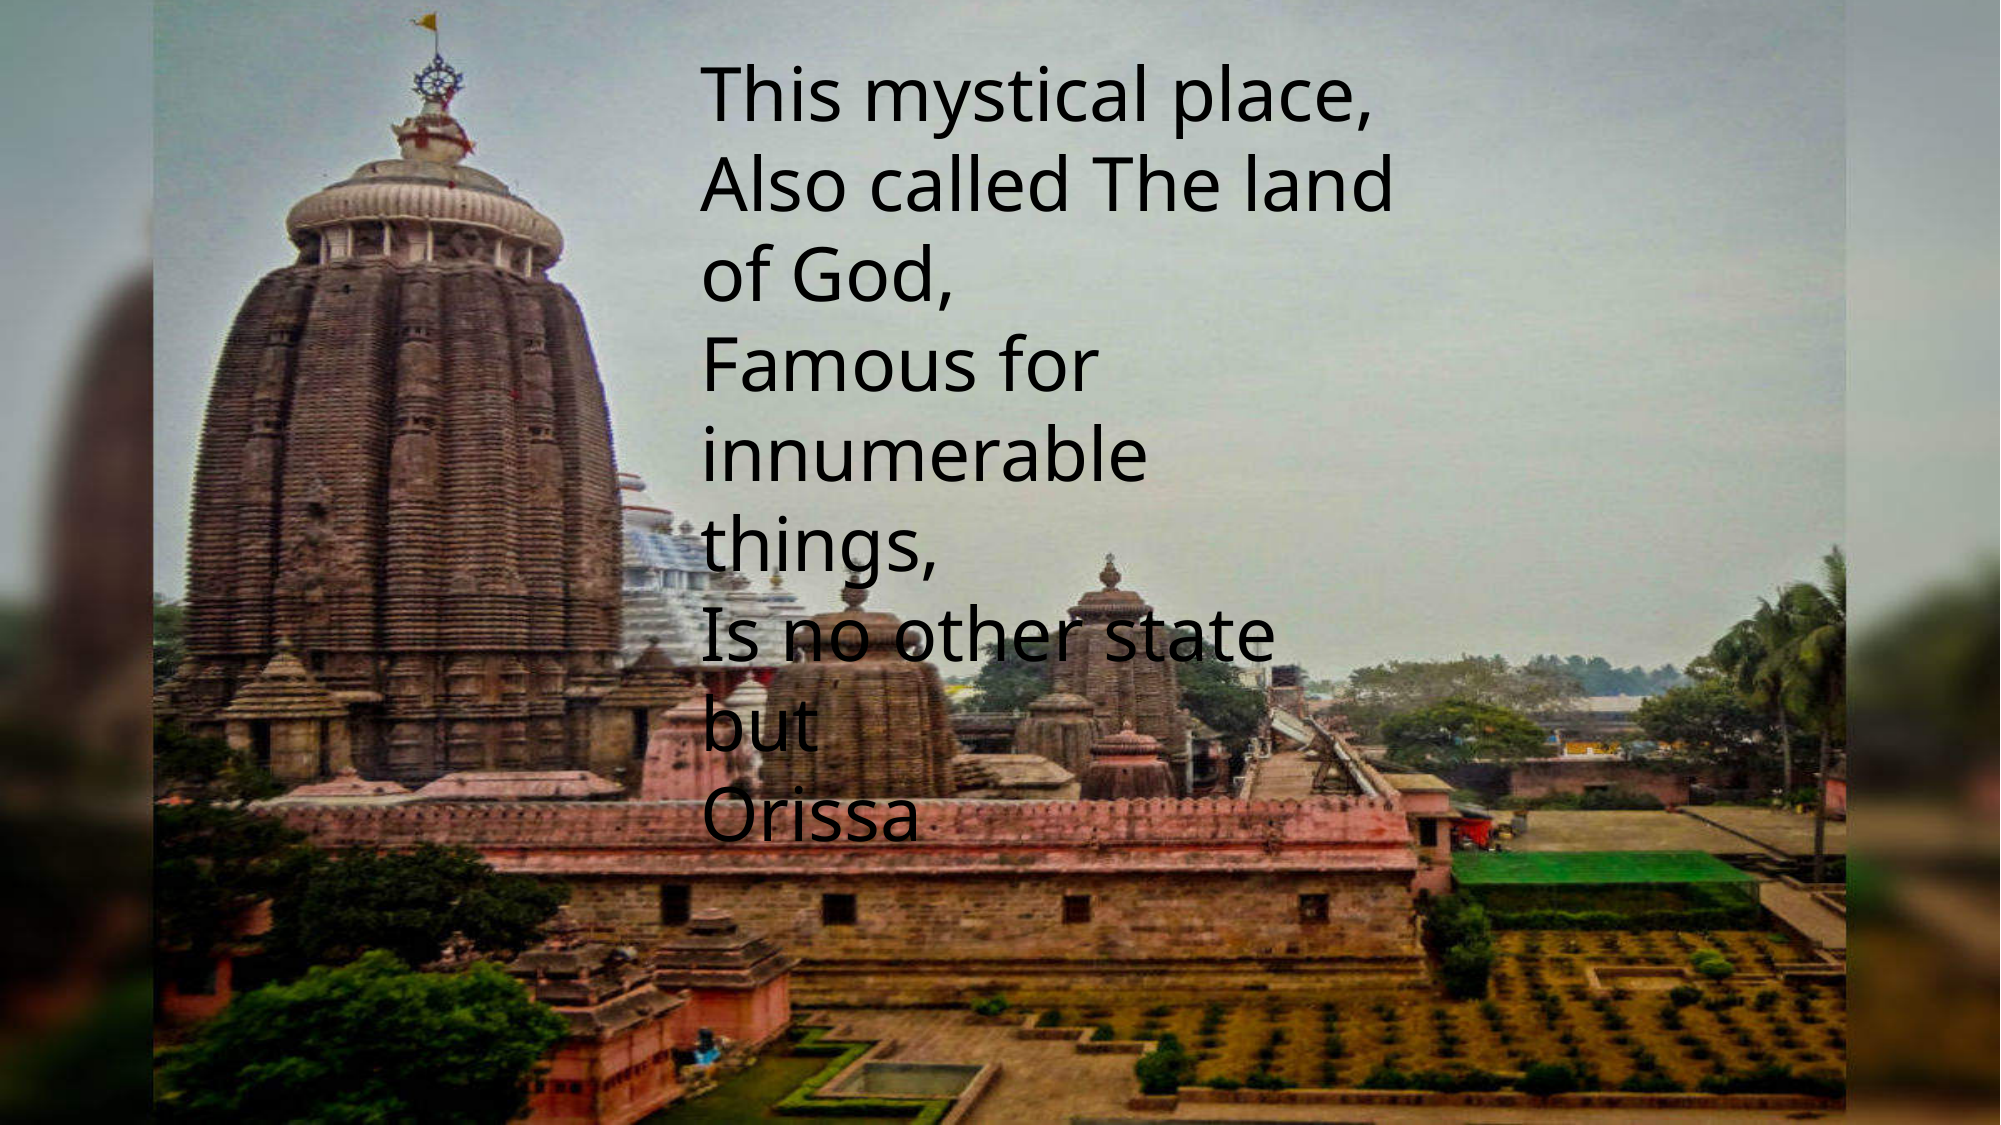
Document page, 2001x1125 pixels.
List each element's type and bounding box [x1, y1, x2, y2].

list [0, 0, 2000, 1125]
